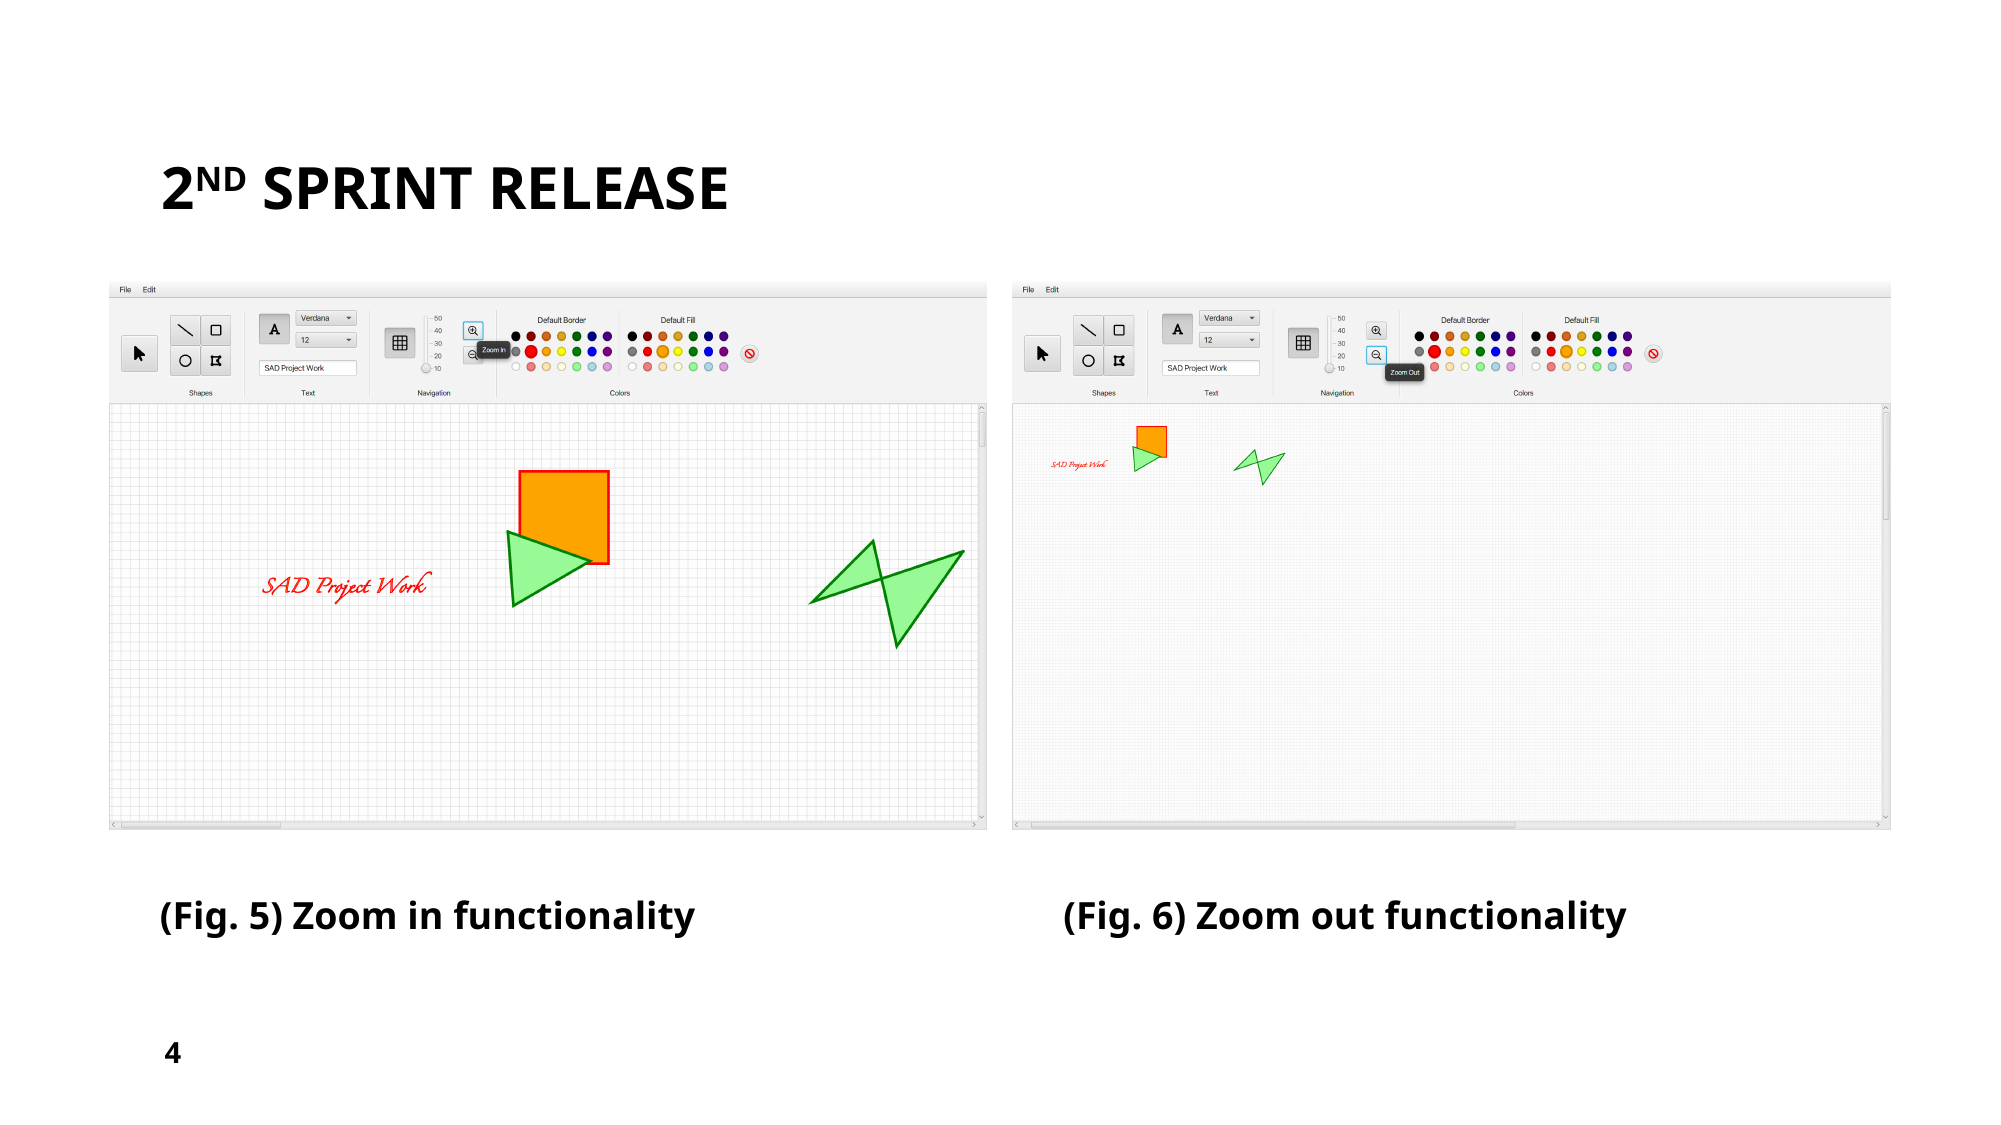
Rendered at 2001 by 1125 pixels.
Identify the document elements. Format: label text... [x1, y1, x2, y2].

text_box (Fig. 6) Zoom out functionality [1048, 884, 1840, 945]
title 2nd sprint release [146, 11, 1854, 230]
text_box (Fig. 5) Zoom in functionality [145, 884, 936, 945]
slide_number 4 [149, 1024, 588, 1085]
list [109, 281, 988, 830]
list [1012, 281, 1891, 830]
